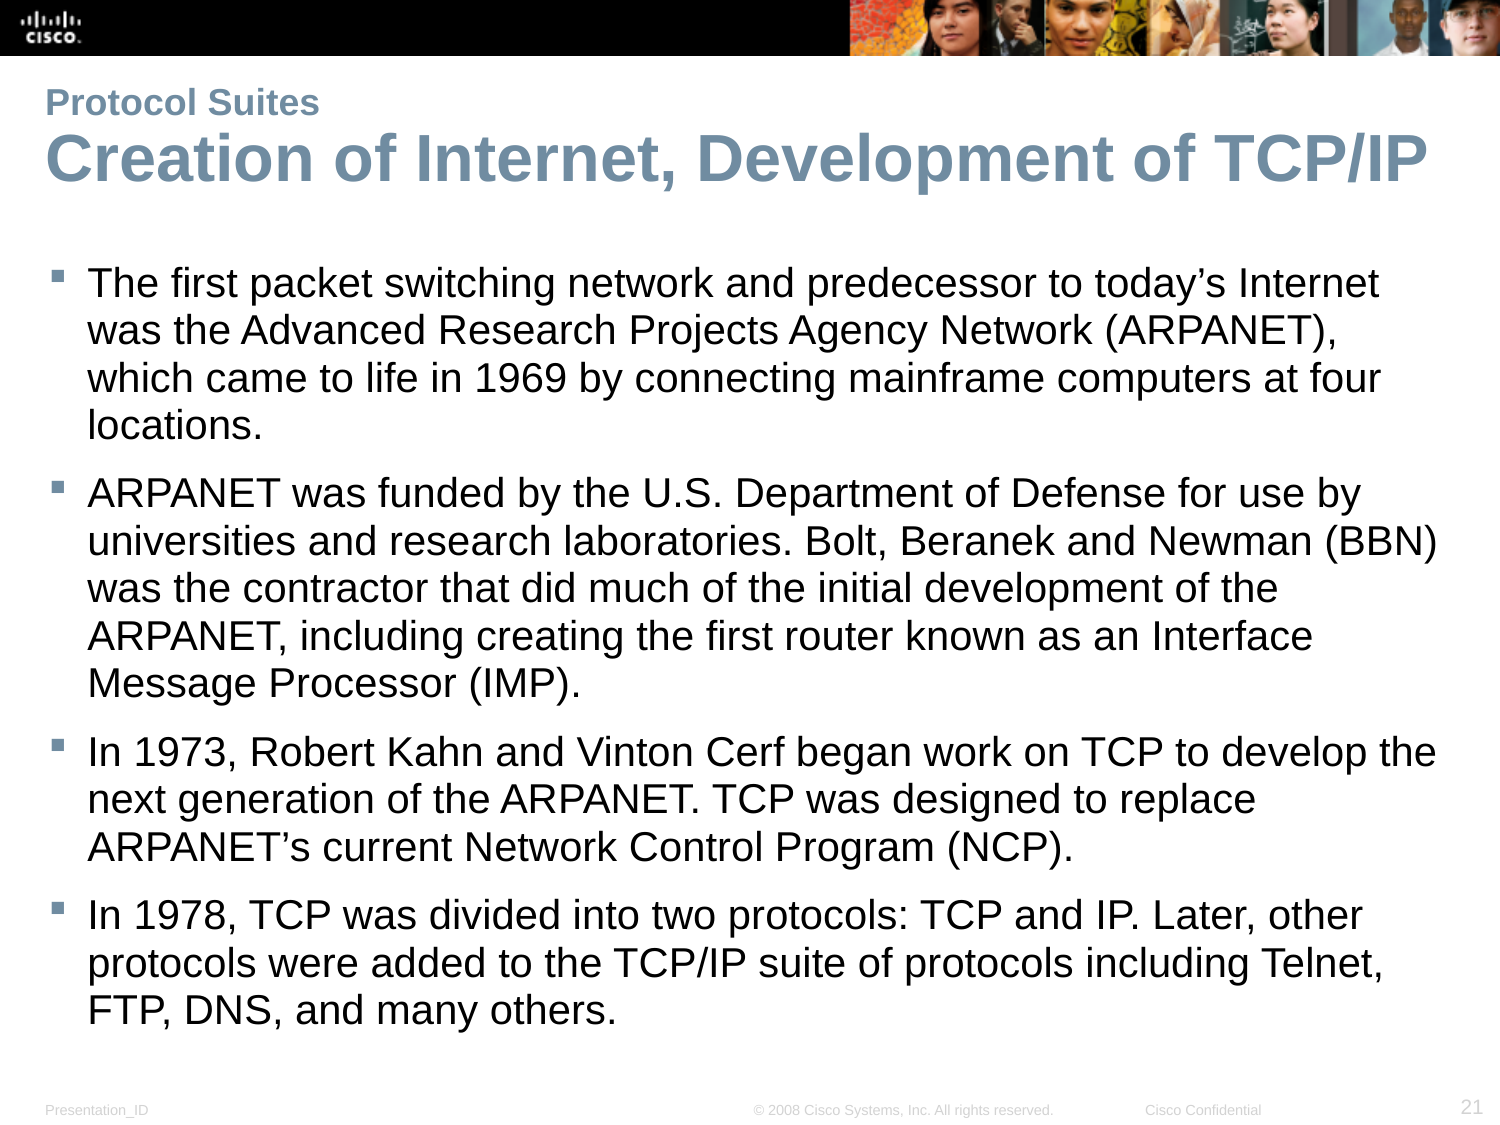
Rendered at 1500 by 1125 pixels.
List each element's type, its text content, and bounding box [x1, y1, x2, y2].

list The first packet switching network and predecessor to today’s Internet was the Advanced Research Projects Agency Network (ARPANET), which came to life in 1969 by connecting mainframe computers at four locations. ARPANET was funded by the U.S. Department of Defense for use by universities and research laboratories. Bolt, Beranek and Newman (BBN) was the contractor that did much of the initial development of the ARPANET, including creating the first router known as an Interface Message Processor (IMP). In 1973, Robert Kahn and Vinton Cerf began work on TCP to develop the next generation of the ARPANET. TCP was designed to replace ARPANET’s current Network Control Program (NCP). In 1978, TCP was divided into two protocols: TCP and IP. Later, other protocols were added to the TCP/IP suite of protocols including Telnet, FTP, DNS, and many others. [34, 252, 1468, 1061]
picture [0, 0, 1500, 56]
title Protocol Suites Creation of Internet, Development of TCP/IP [31, 64, 1471, 203]
